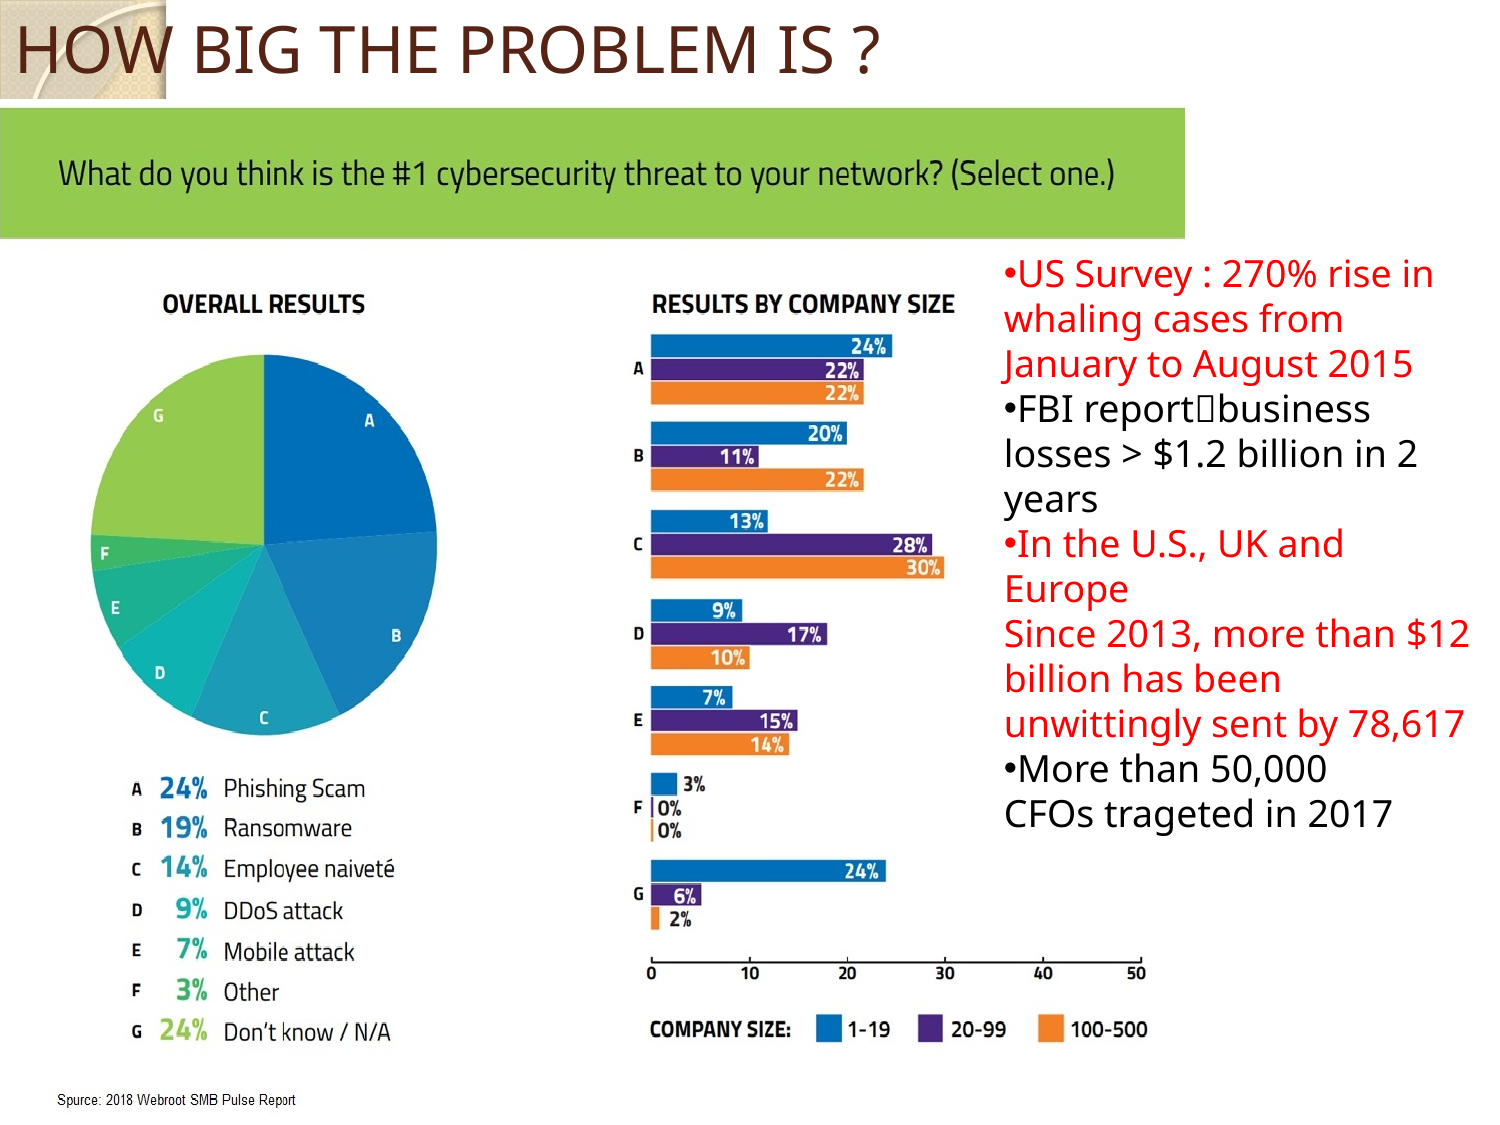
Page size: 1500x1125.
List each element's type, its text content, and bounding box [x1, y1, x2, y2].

title HOW BIG THE PROBLEM IS ? [0, 0, 1065, 95]
text_box US Survey : 270% rise in whaling cases from January to August 2015 FBI reportbusiness losses > $1.2 billion in 2 years In the U.S., UK and Europe Since 2013, more than $12 billion has been unwittingly sent by 78,617 More than 50,000 CFOs trageted in 2017 [1259, 242, 1490, 888]
picture [0, 99, 1251, 1125]
